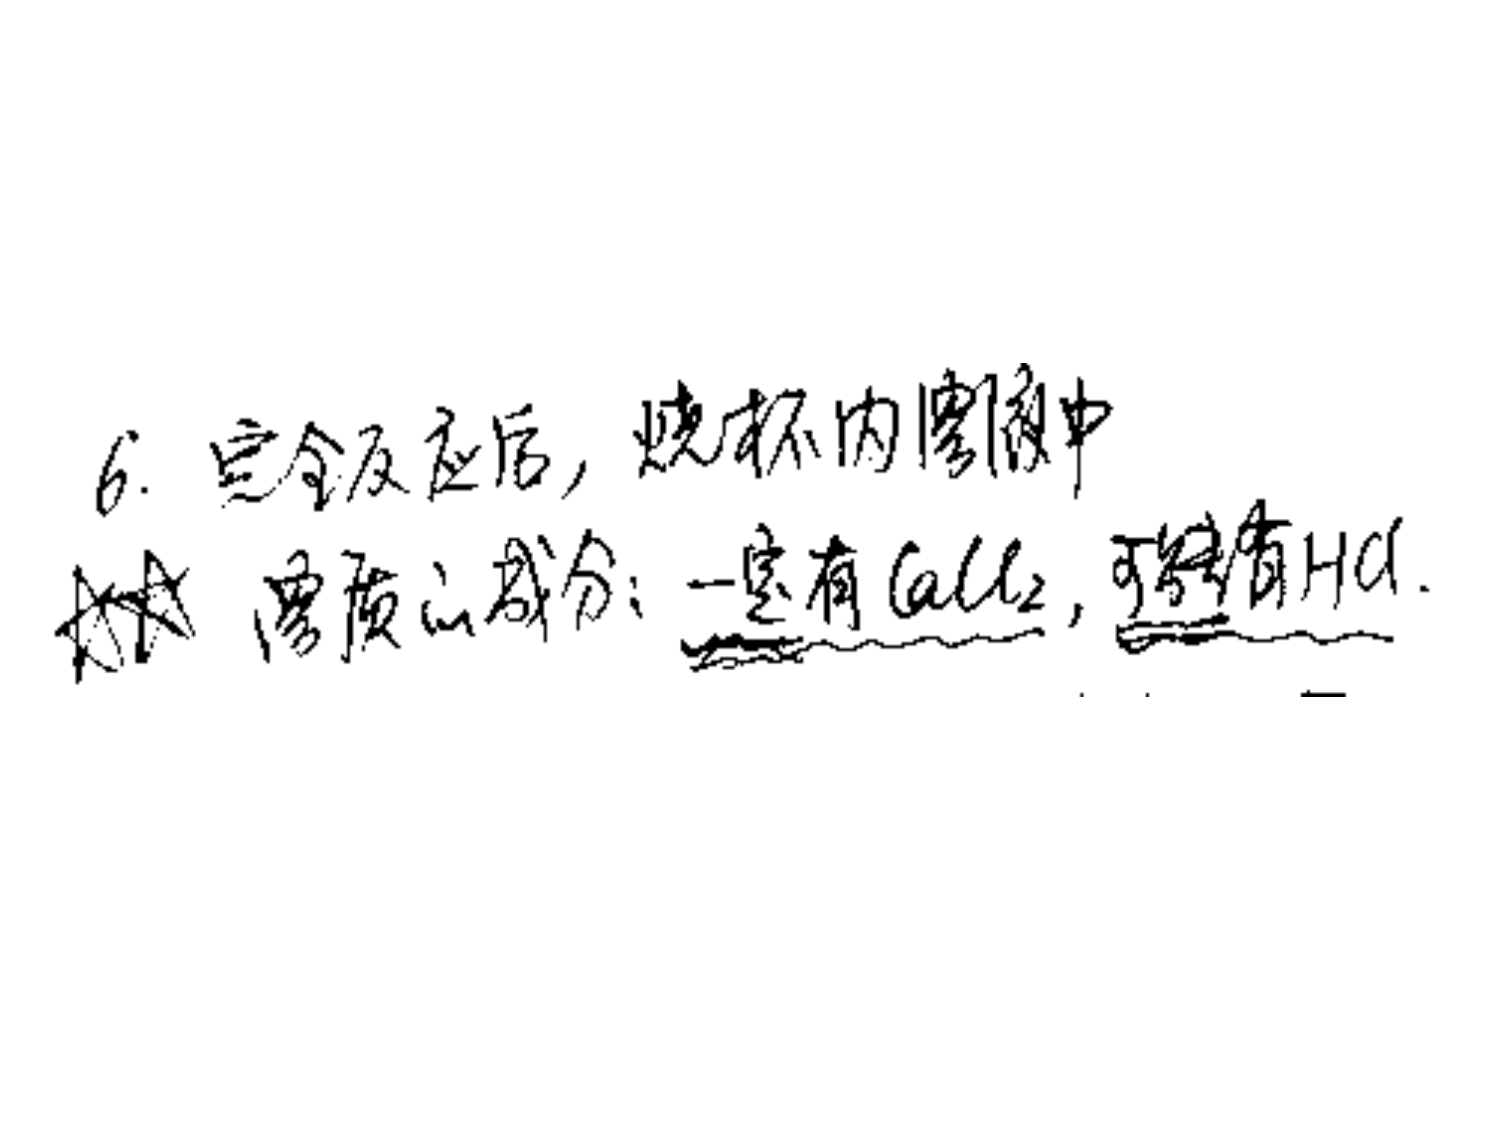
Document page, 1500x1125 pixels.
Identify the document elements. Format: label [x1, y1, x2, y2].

picture [46, 363, 1454, 698]
